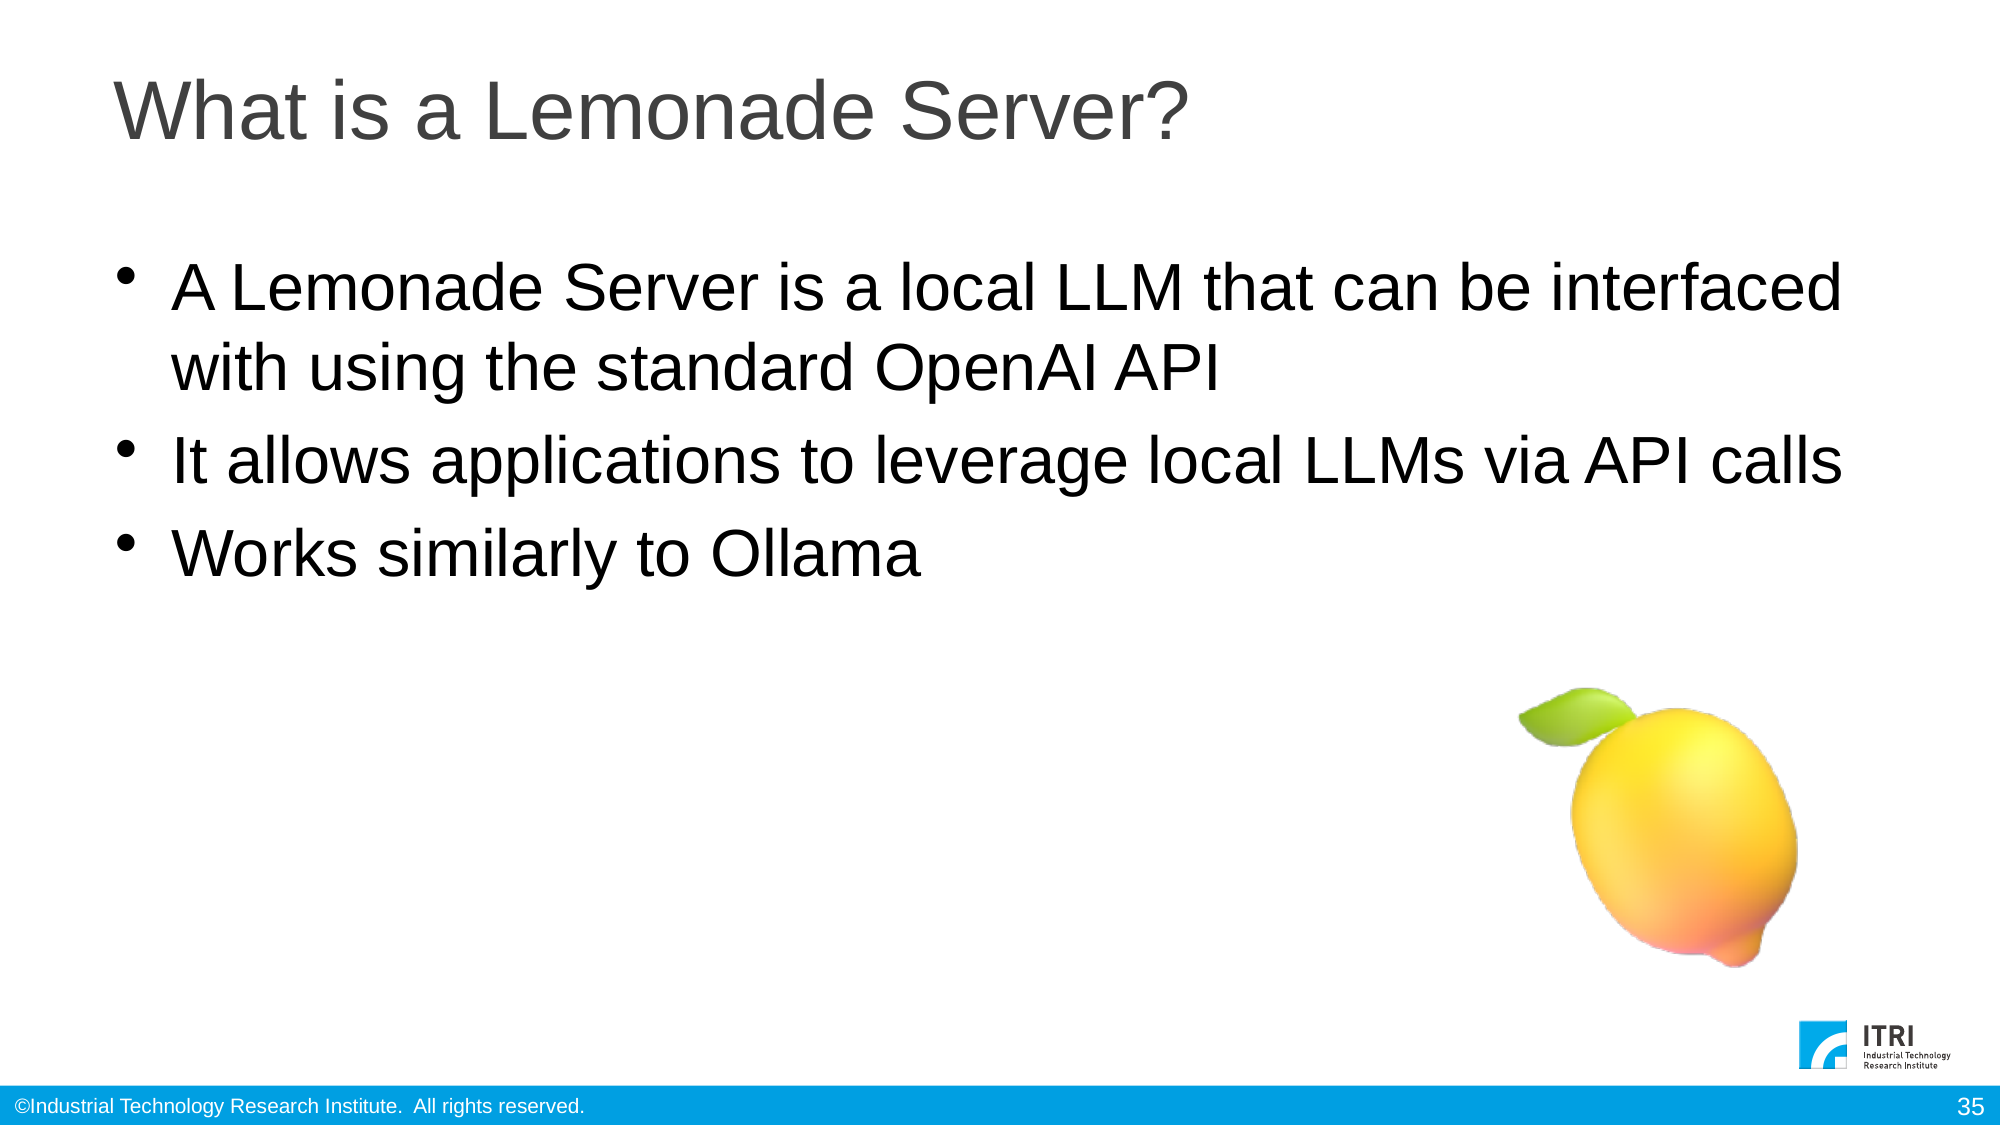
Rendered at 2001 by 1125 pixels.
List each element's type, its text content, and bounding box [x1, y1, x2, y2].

slide_number 35 [1874, 1085, 2000, 1125]
list A Lemonade Server is a local LLM that can be interfaced with using the standard OpenAI API It allows applications to leverage local LLMs via API calls Works similarly to Ollama [99, 236, 1930, 1017]
picture [1498, 668, 1812, 982]
title What is a Lemonade Server? [98, 48, 1930, 198]
